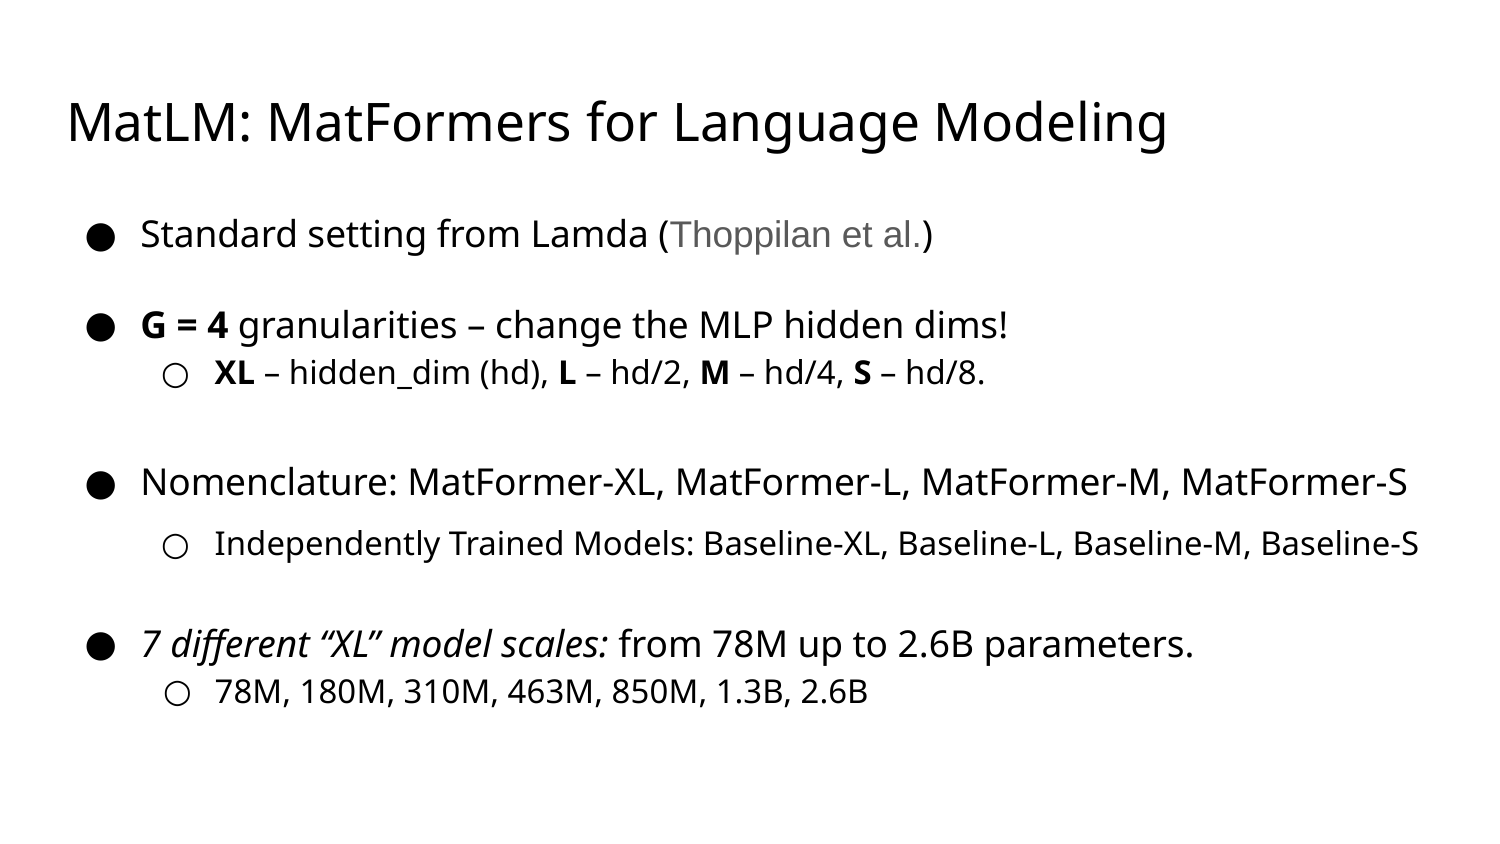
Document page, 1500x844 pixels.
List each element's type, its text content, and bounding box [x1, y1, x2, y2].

title MatLM: MatFormers for Language Modeling [51, 72, 1449, 167]
list Standard setting from Lamda (Thoppilan et al.) G = 4 granularities – change the MLP hidden dims! XL – hidden_dim (hd), L – hd/2, M – hd/4, S – hd/8. Nomenclature: MatFormer-XL, MatFormer-L, MatFormer-M, MatFormer-S Independently Trained Models: Baseline-XL, Baseline-L, Baseline-M, Baseline-S 7 different “XL” model scales: from 78M up to 2.6B parameters. 78M, 180M, 310M, 463M, 850M, 1.3B, 2.6B [51, 189, 1449, 821]
